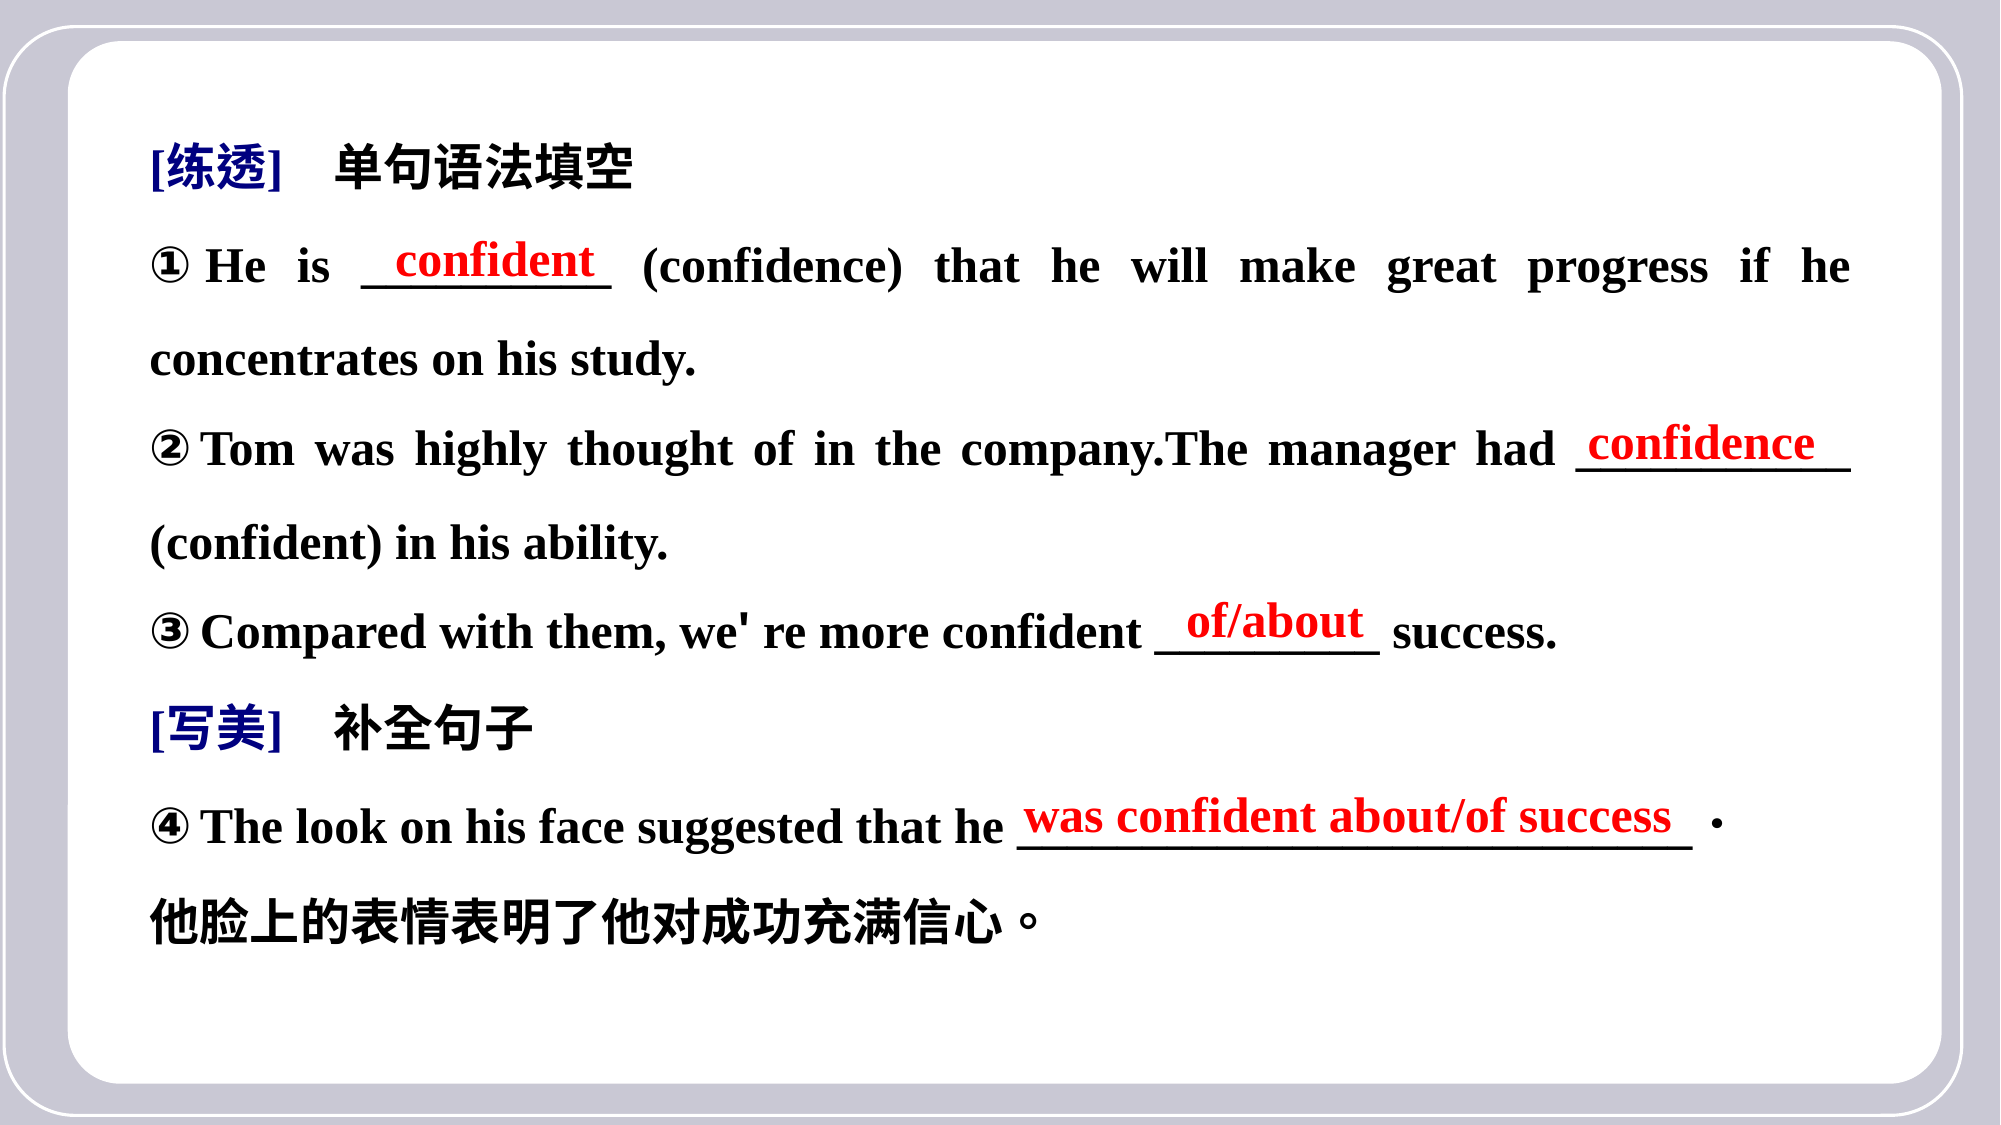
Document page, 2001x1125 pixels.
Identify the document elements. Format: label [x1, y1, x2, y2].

text_box [394, 225, 1260, 291]
text_box [1186, 586, 2000, 651]
text_box [1587, 408, 2000, 474]
text_box [149, 135, 1851, 990]
text_box [1023, 781, 1889, 846]
